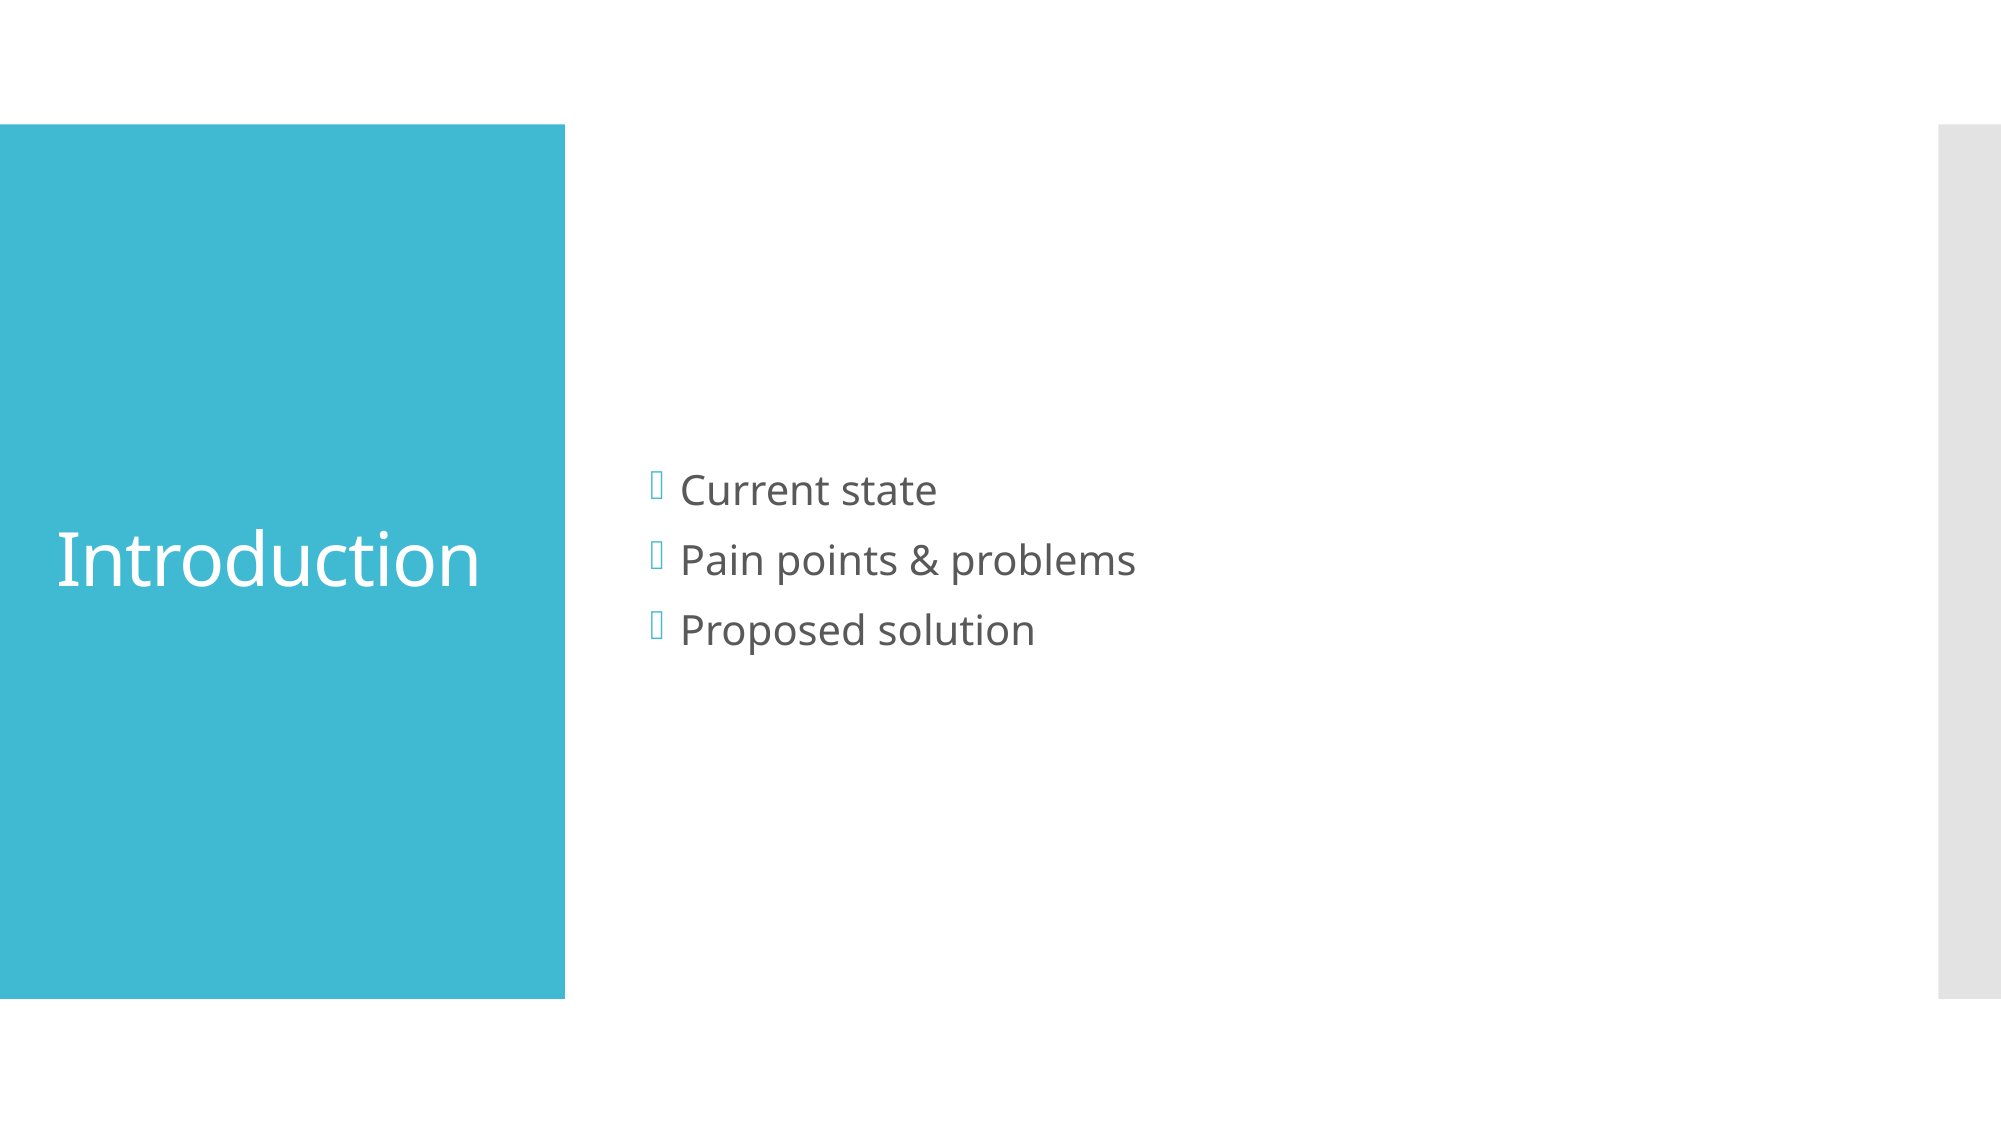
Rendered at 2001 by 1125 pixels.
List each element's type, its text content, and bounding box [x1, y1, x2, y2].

list Current state Pain points & problems Proposed solution [634, 141, 1835, 982]
title Introduction [41, 184, 525, 940]
